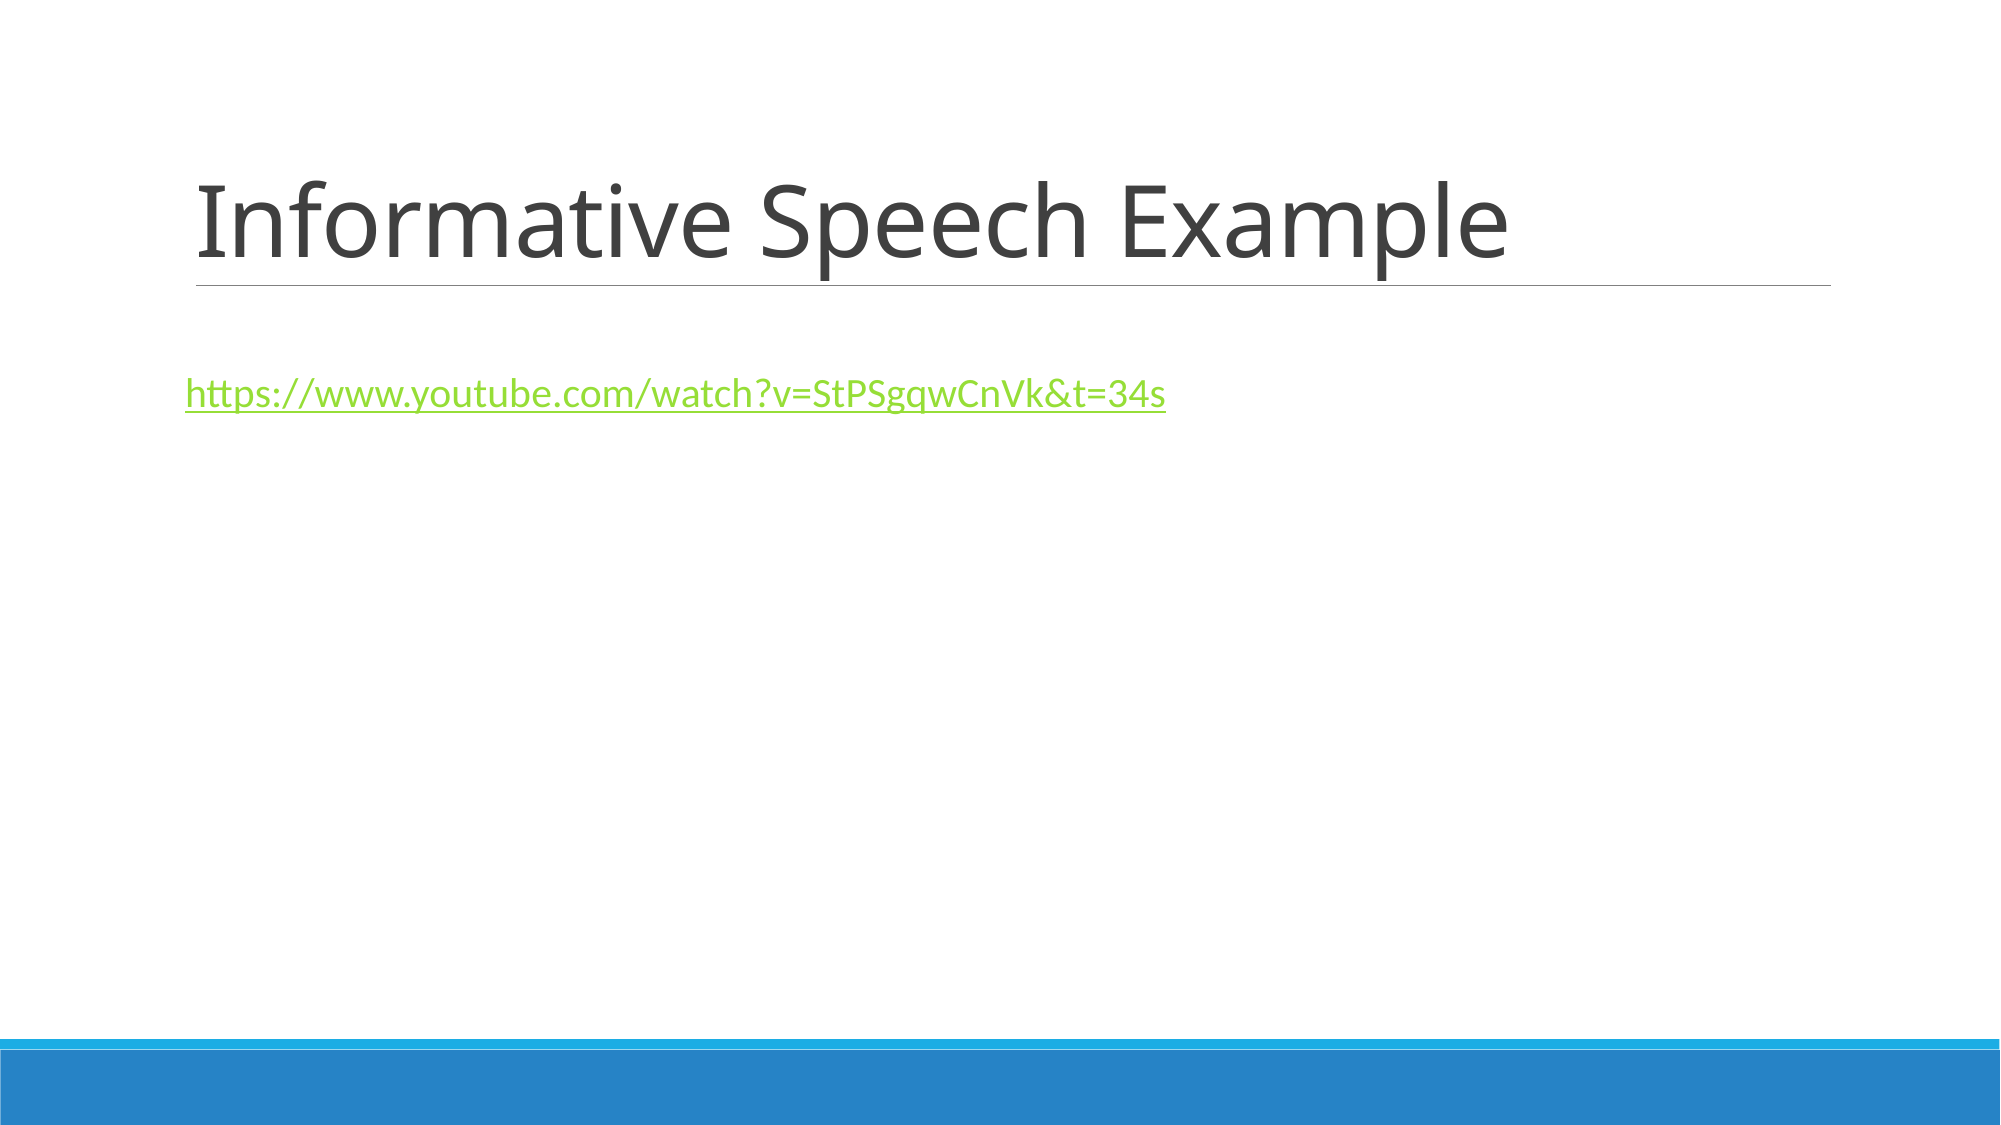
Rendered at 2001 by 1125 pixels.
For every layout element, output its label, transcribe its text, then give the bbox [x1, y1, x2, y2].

title Informative Speech Example [180, 47, 1830, 285]
list https://www.youtube.com/watch?v=StPSgqwCnVk&t=34s [170, 285, 1820, 945]
